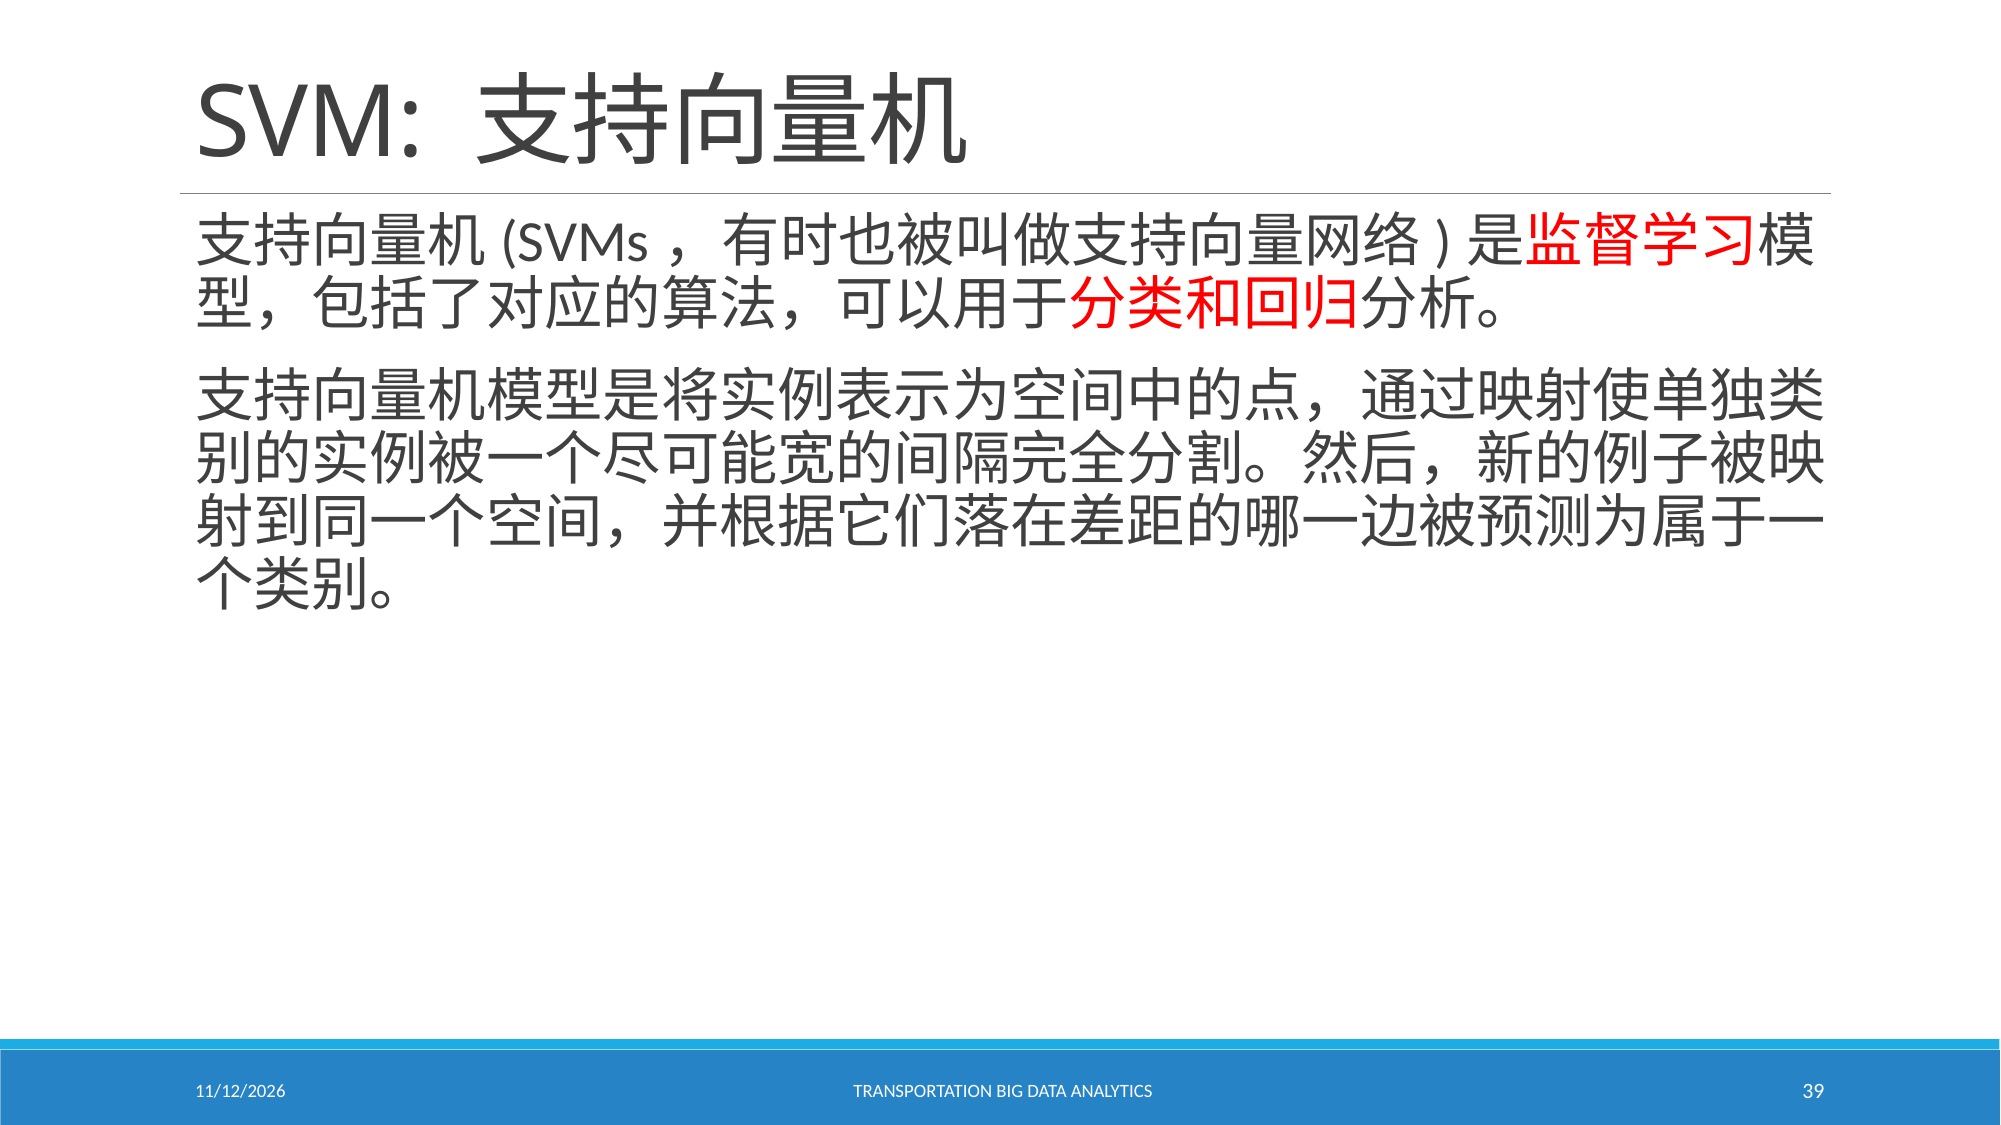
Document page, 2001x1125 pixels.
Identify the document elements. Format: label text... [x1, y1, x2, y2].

footer Transportation Big Data Analytics [609, 1059, 1401, 1120]
title SVM: 支持向量机 [180, 20, 1830, 185]
slide_number 39 [1624, 1059, 1840, 1120]
list 支持向量机(SVMs，有时也被叫做支持向量网络)是监督学习模型，包括了对应的算法，可以用于分类和回归分析。 支持向量机模型是将实例表示为空间中的点，通过映射使单独类别的实例被一个尽可能宽的间隔完全分割。然后，新的例子被映射到同一个空间，并根据它们落在差距的哪一边被预测为属于一个类别。 [180, 203, 1830, 1034]
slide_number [180, 1059, 586, 1120]
